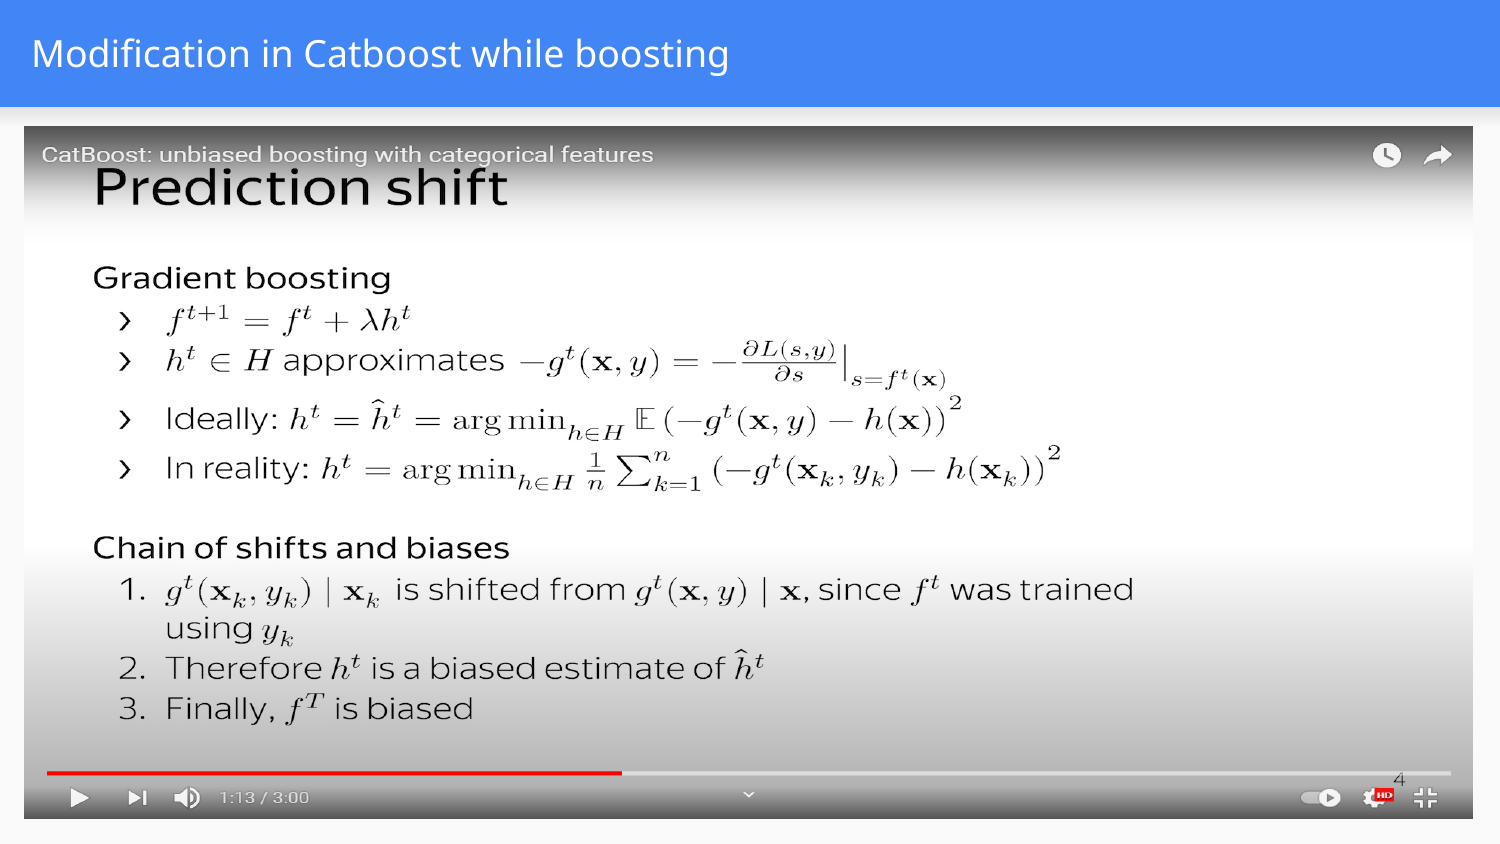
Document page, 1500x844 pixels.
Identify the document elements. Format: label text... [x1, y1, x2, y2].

picture [24, 126, 1474, 819]
title Modification in Catboost while boosting [16, 2, 1464, 102]
